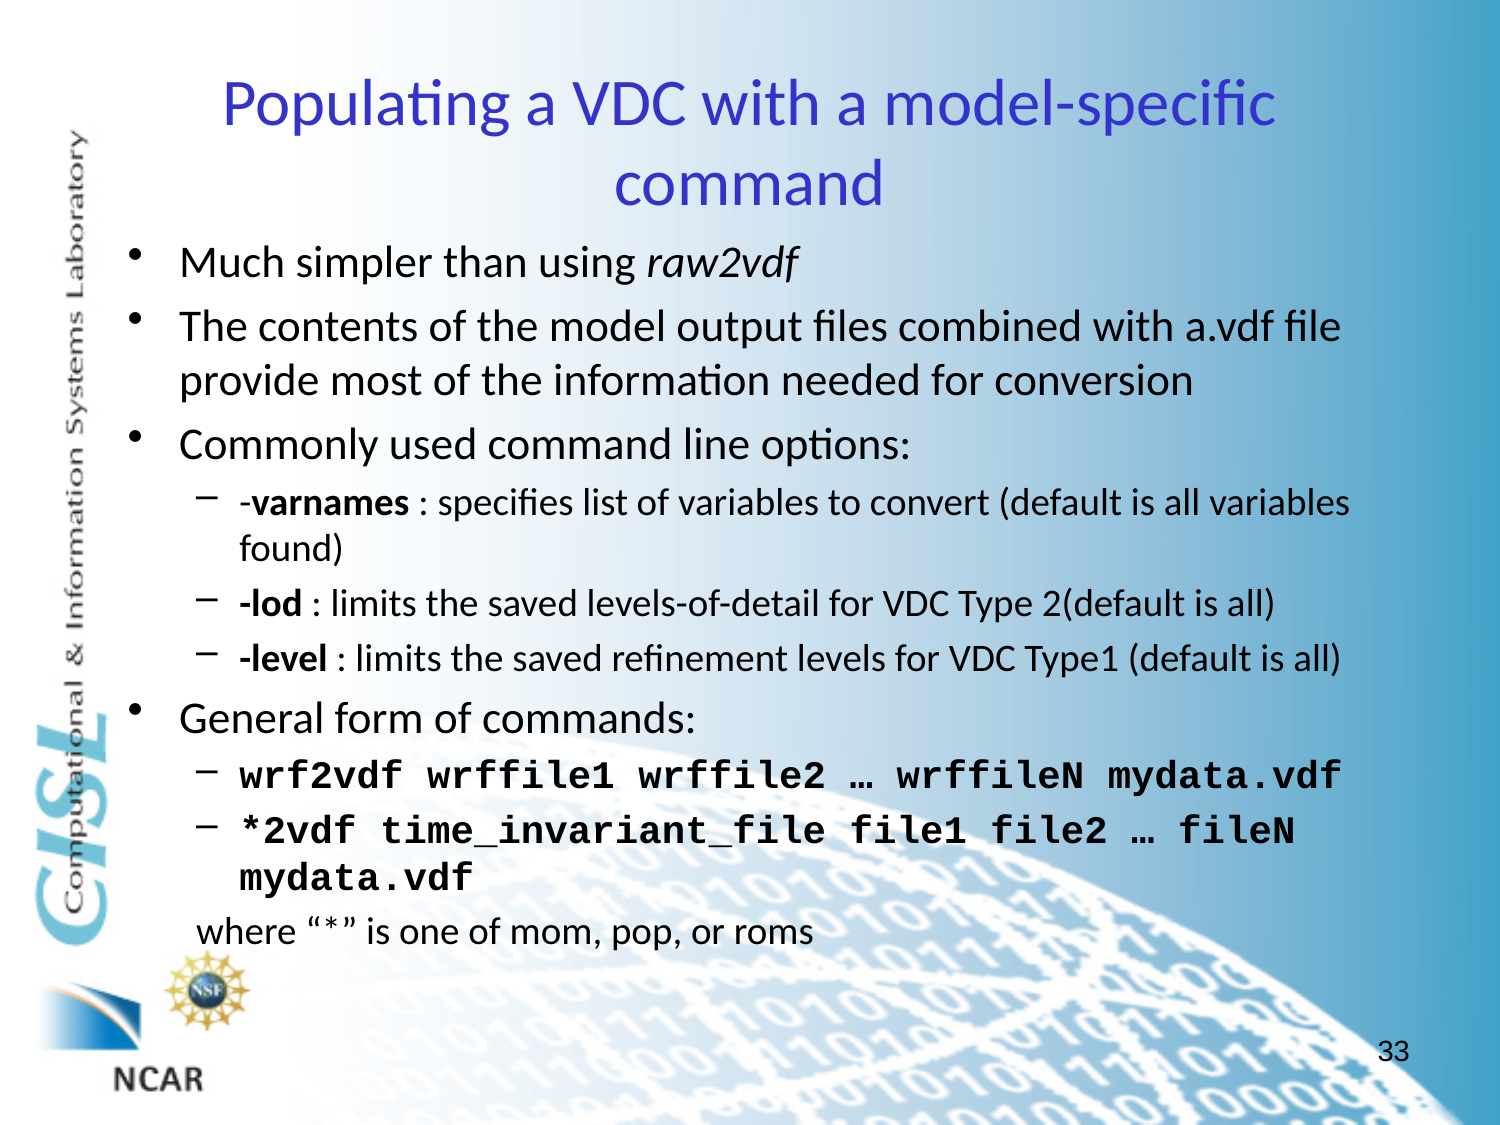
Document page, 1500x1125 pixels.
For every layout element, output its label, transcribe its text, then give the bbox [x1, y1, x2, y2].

slide_number 33 [1074, 1024, 1426, 1103]
picture [0, 0, 1500, 1125]
list Much simpler than using raw2vdf The contents of the model output files combined with a.vdf file provide most of the information needed for conversion Commonly used command line options: -varnames : specifies list of variables to convert (default is all variables found) -lod : limits the saved levels-of-detail for VDC Type 2(default is all) -level : limits the saved refinement levels for VDC Type1 (default is all) General form of commands: wrf2vdf wrffile1 wrffile2 … wrffileN mydata.vdf *2vdf time_invariant_file file1 file2 … fileN mydata.vdf where “*” is one of mom, pop, or roms [112, 224, 1463, 968]
title Populating a VDC with a model-specific command [74, 44, 1426, 233]
